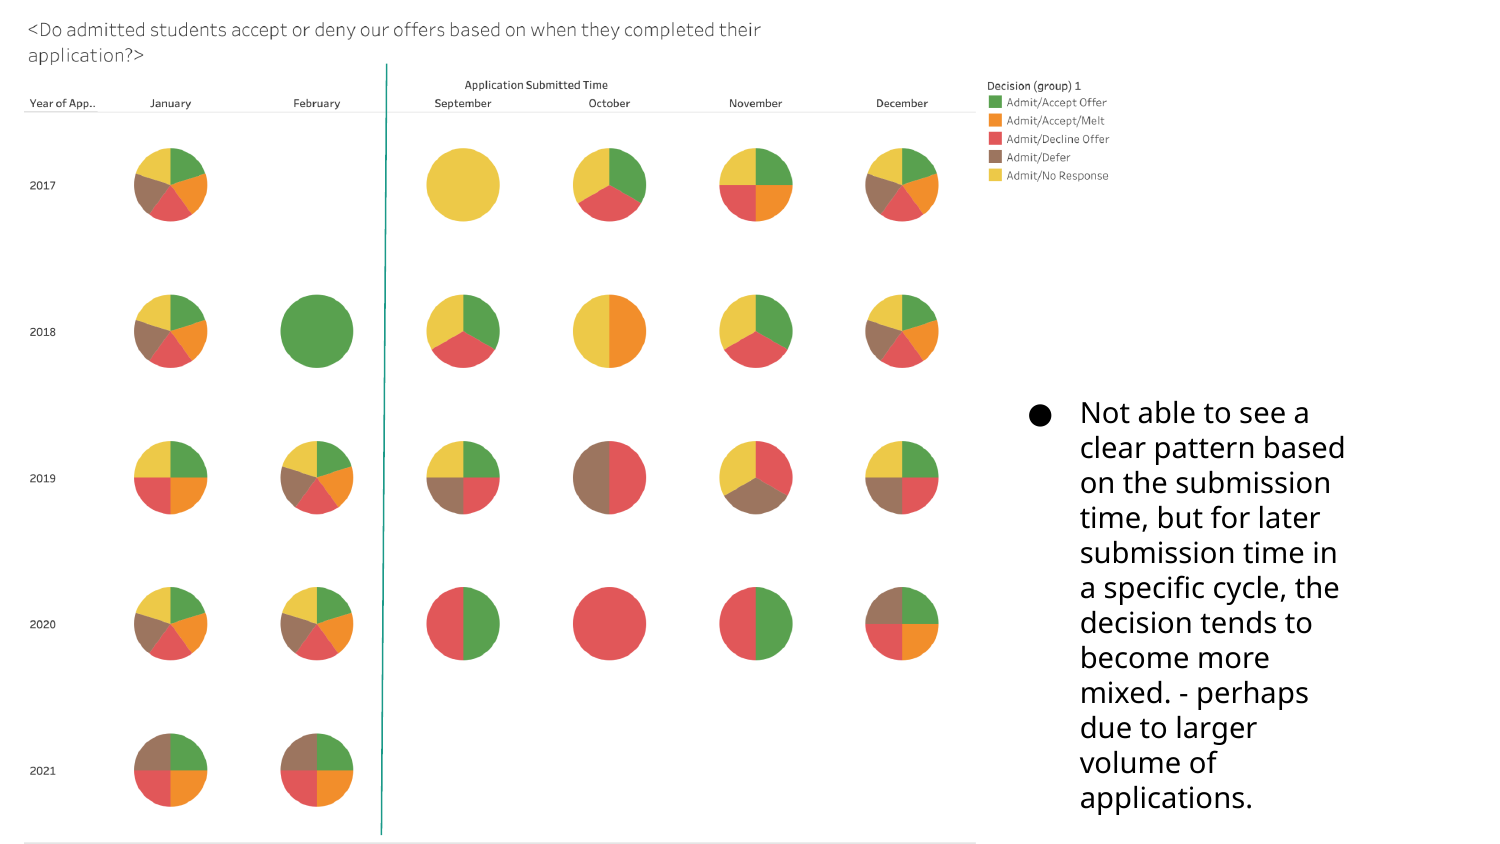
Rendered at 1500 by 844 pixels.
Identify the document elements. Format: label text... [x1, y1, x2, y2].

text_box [381, 63, 387, 836]
picture [24, 10, 1115, 844]
text_box Not able to see a clear pattern based on the submission time, but for later submission time in a specific cycle, the decision tends to become more mixed. - perhaps due to larger volume of applications. [1118, 379, 1375, 830]
